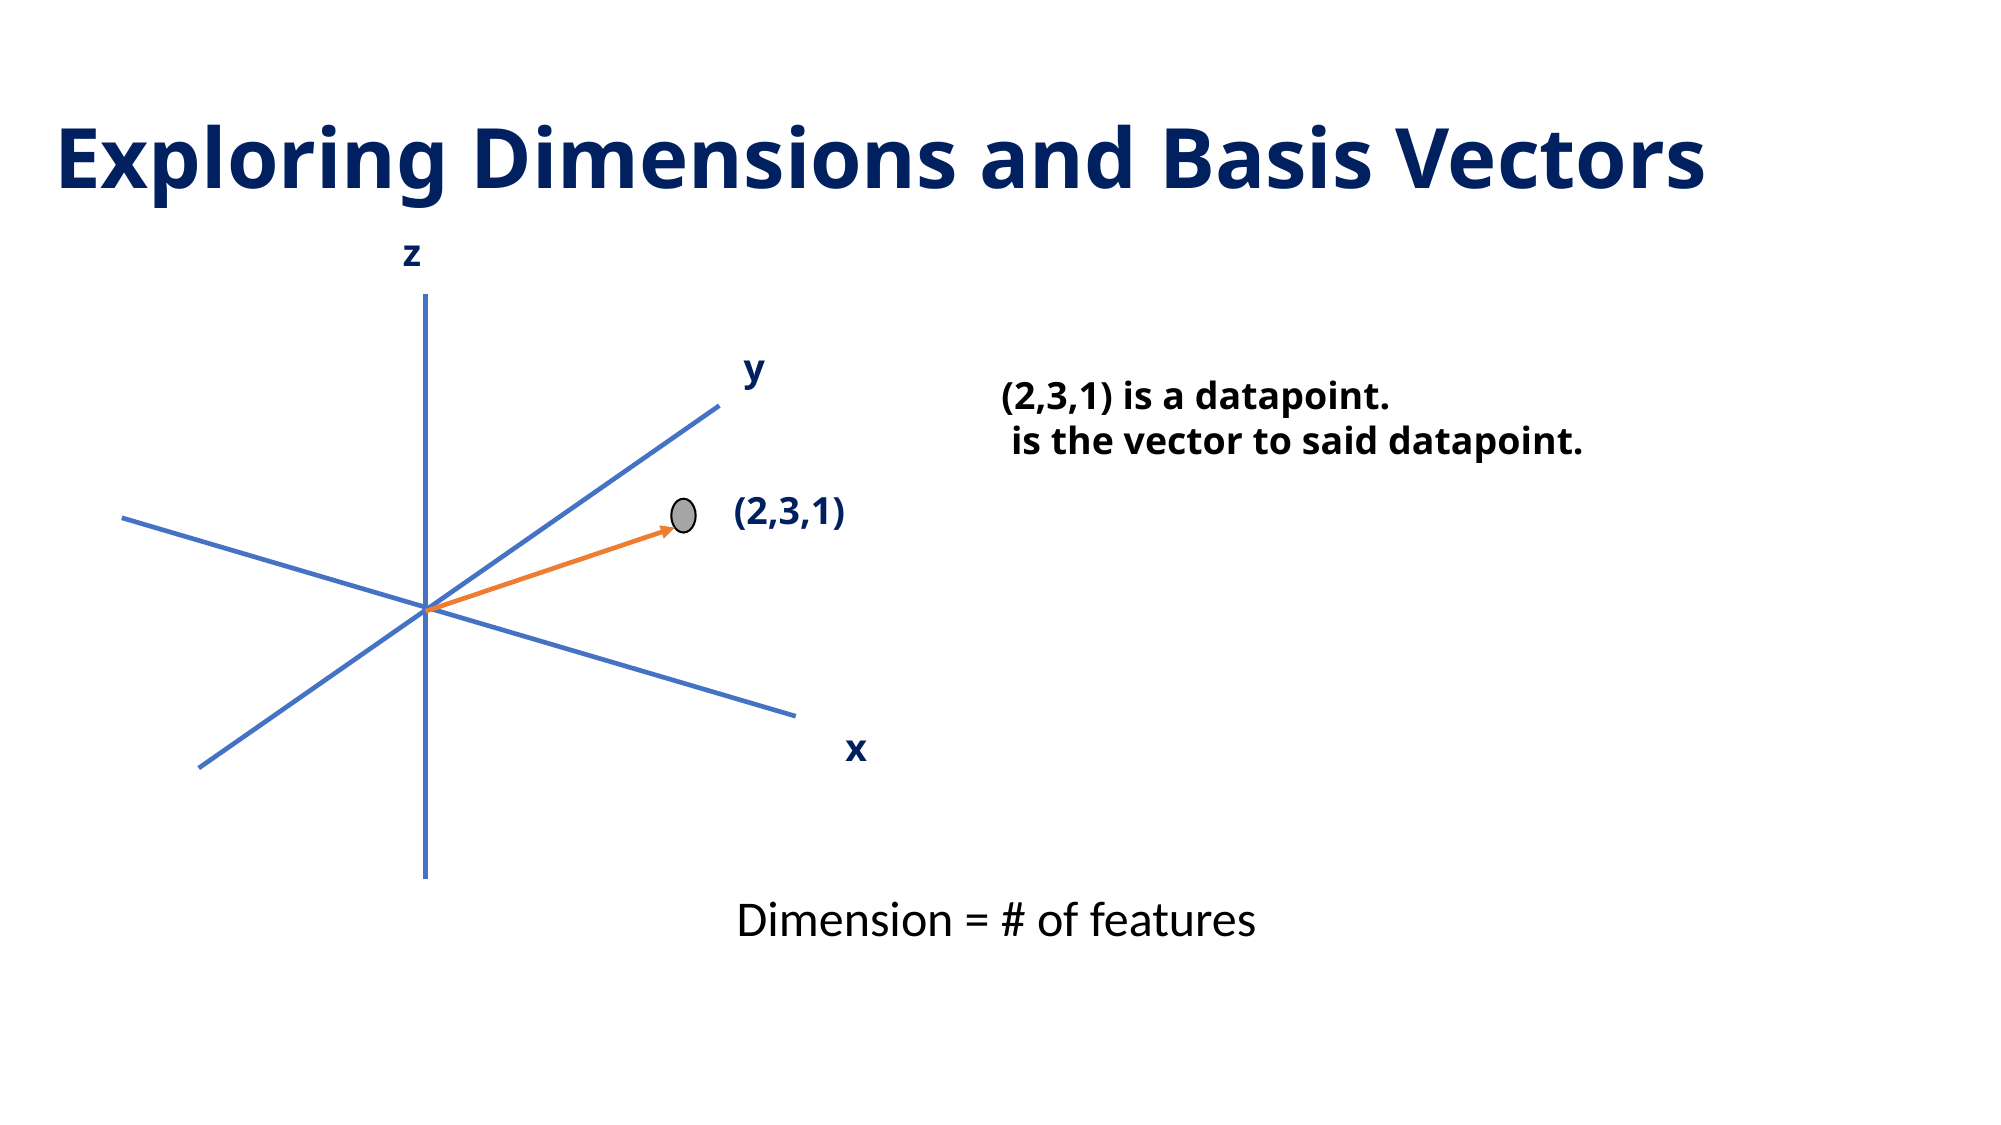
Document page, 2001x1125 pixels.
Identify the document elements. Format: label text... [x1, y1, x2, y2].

text_box Dimension = # of features [721, 879, 1272, 955]
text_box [198, 405, 720, 517]
text_box z [388, 222, 463, 282]
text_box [425, 527, 675, 612]
title Exploring Dimensions and Basis Vectors [47, 109, 1748, 333]
text_box (2,3,1) [720, 479, 873, 540]
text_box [198, 717, 720, 769]
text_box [121, 517, 796, 717]
text_box x [830, 716, 906, 776]
text_box y [729, 336, 804, 397]
